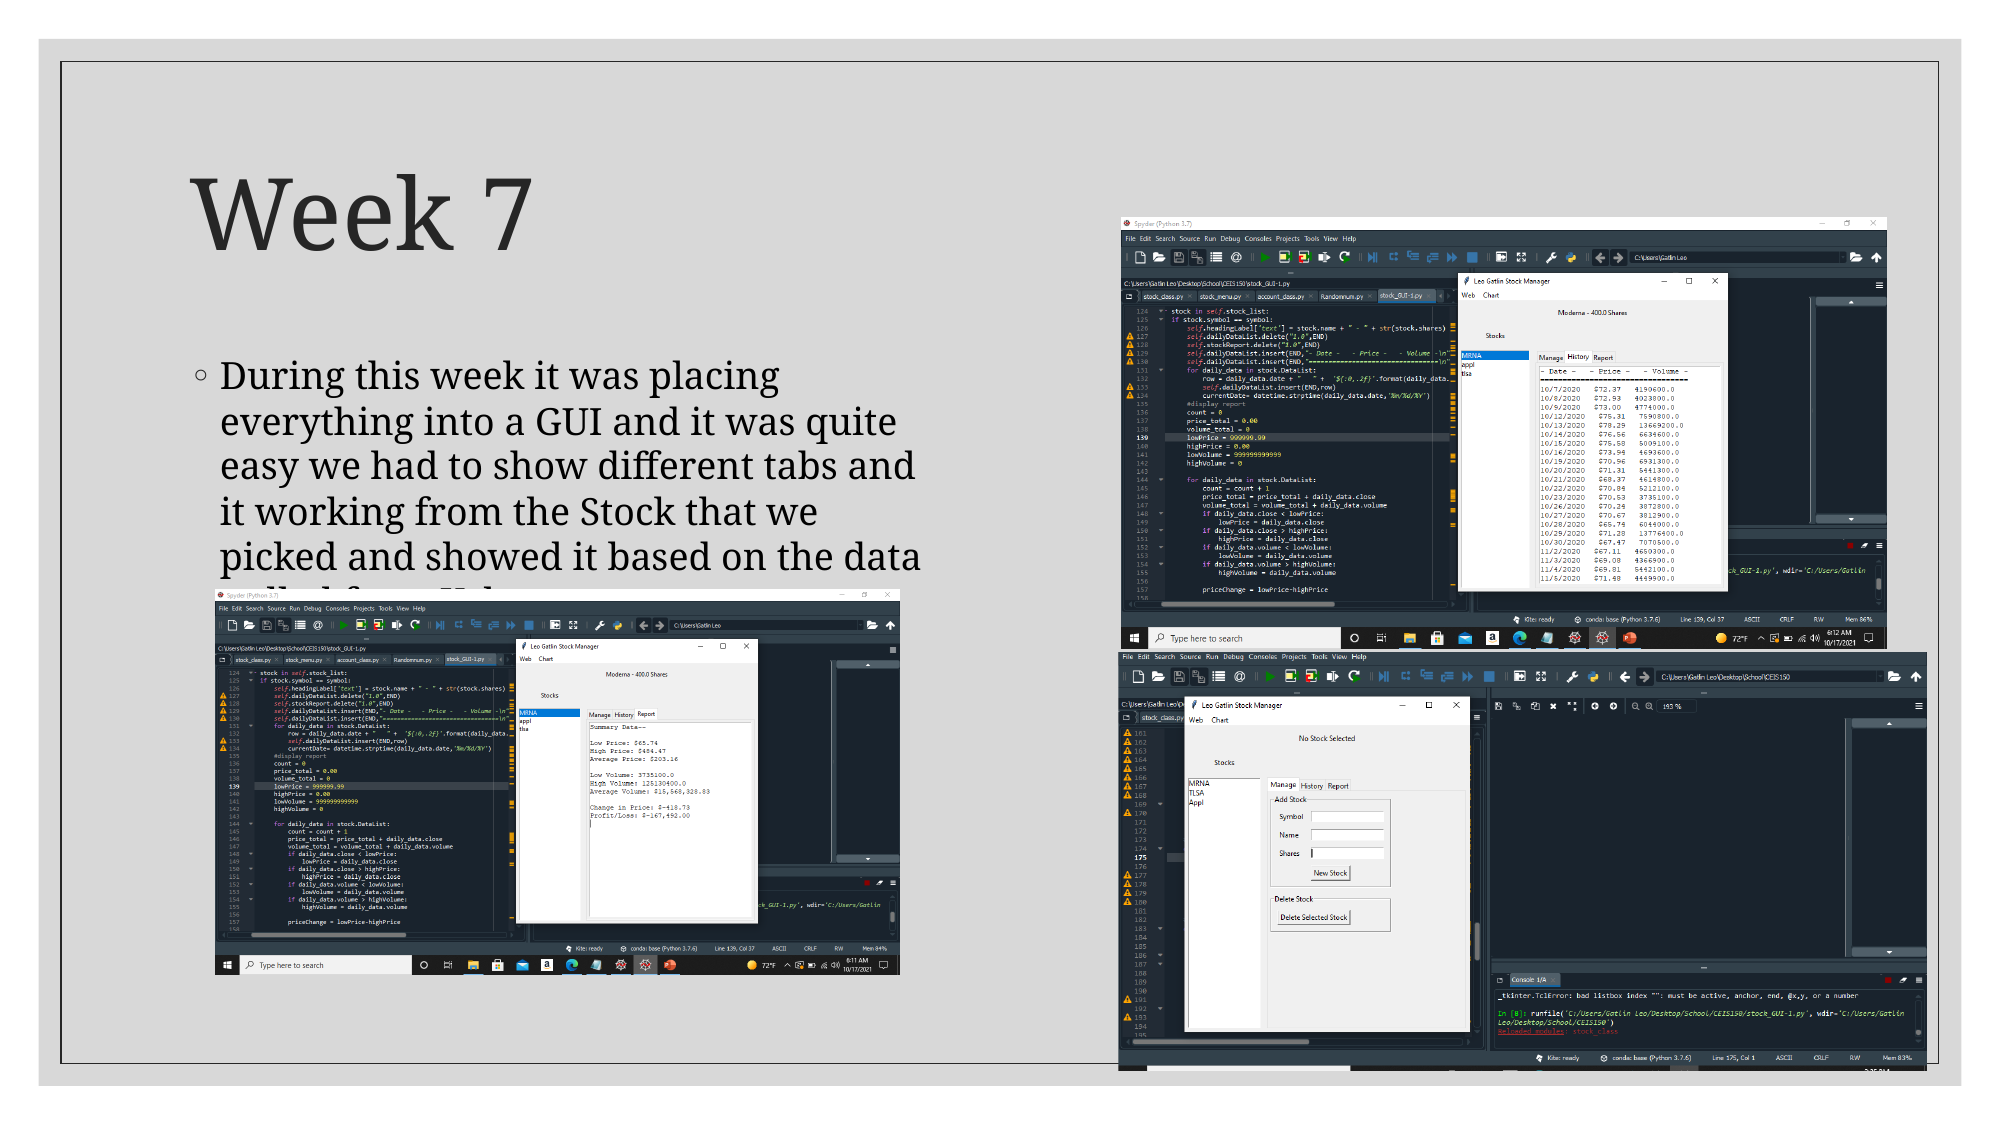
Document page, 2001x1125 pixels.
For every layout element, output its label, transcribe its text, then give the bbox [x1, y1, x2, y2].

picture [215, 589, 900, 975]
title Week 7 [174, 105, 1825, 331]
picture [1118, 652, 1927, 1071]
list During this week it was placing everything into a GUI and it was quite easy we had to show different tabs and it working from the Stock that we picked and showed it based on the data pulled from Yahoo. [174, 345, 940, 960]
picture [1121, 217, 1887, 649]
